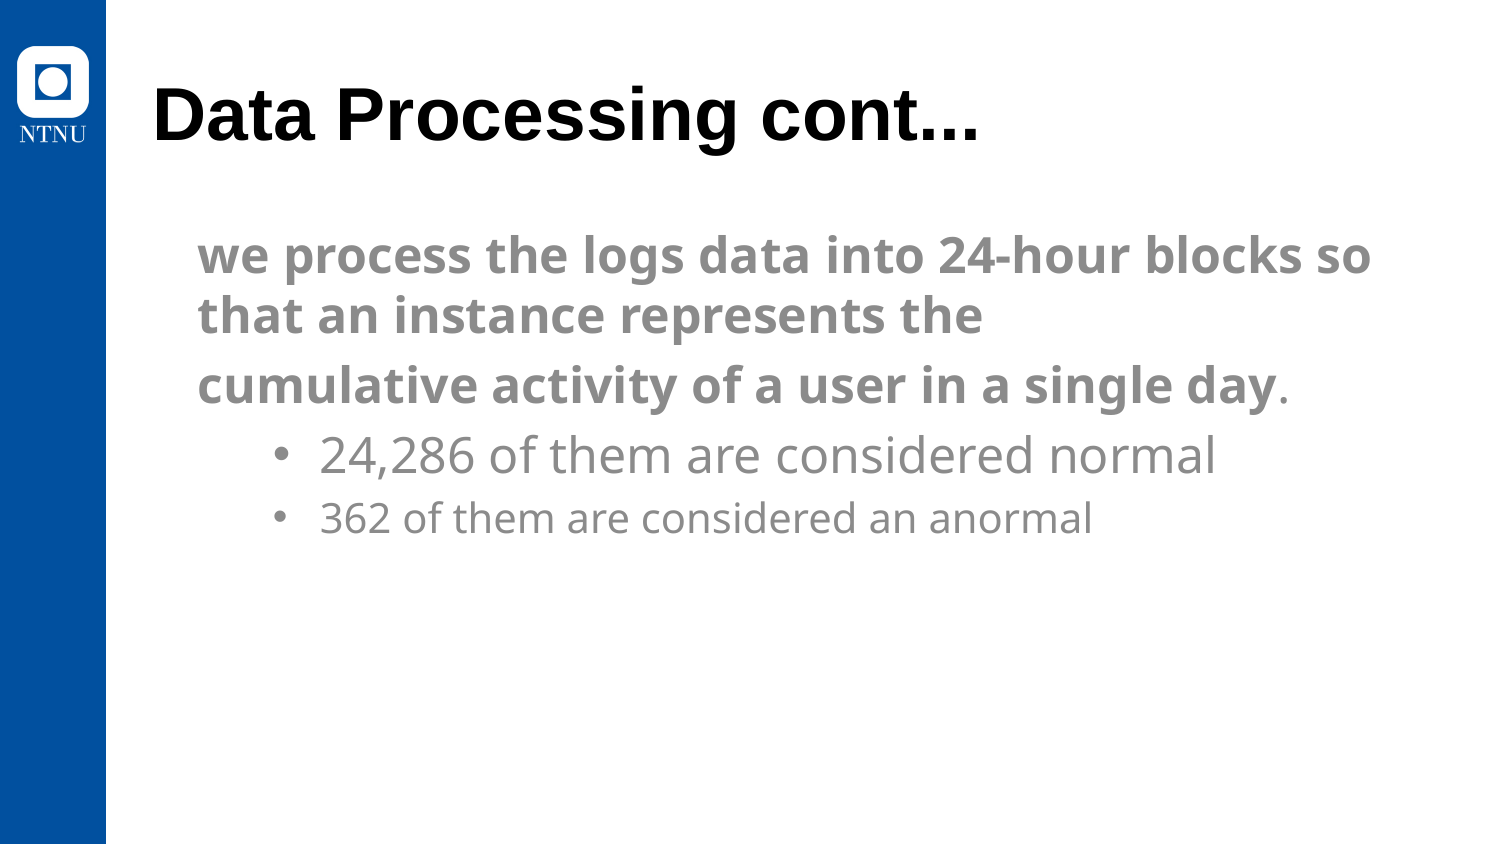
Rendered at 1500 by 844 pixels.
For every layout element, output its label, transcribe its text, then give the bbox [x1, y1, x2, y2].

subtitle we process the logs data into 24-hour blocks so that an instance represents the cumulative activity of a user in a single day. 24,286 of them are considered normal 362 of them are considered an anormal [182, 215, 1458, 802]
title Data Processing cont... [137, 58, 1413, 169]
picture [0, 0, 106, 844]
